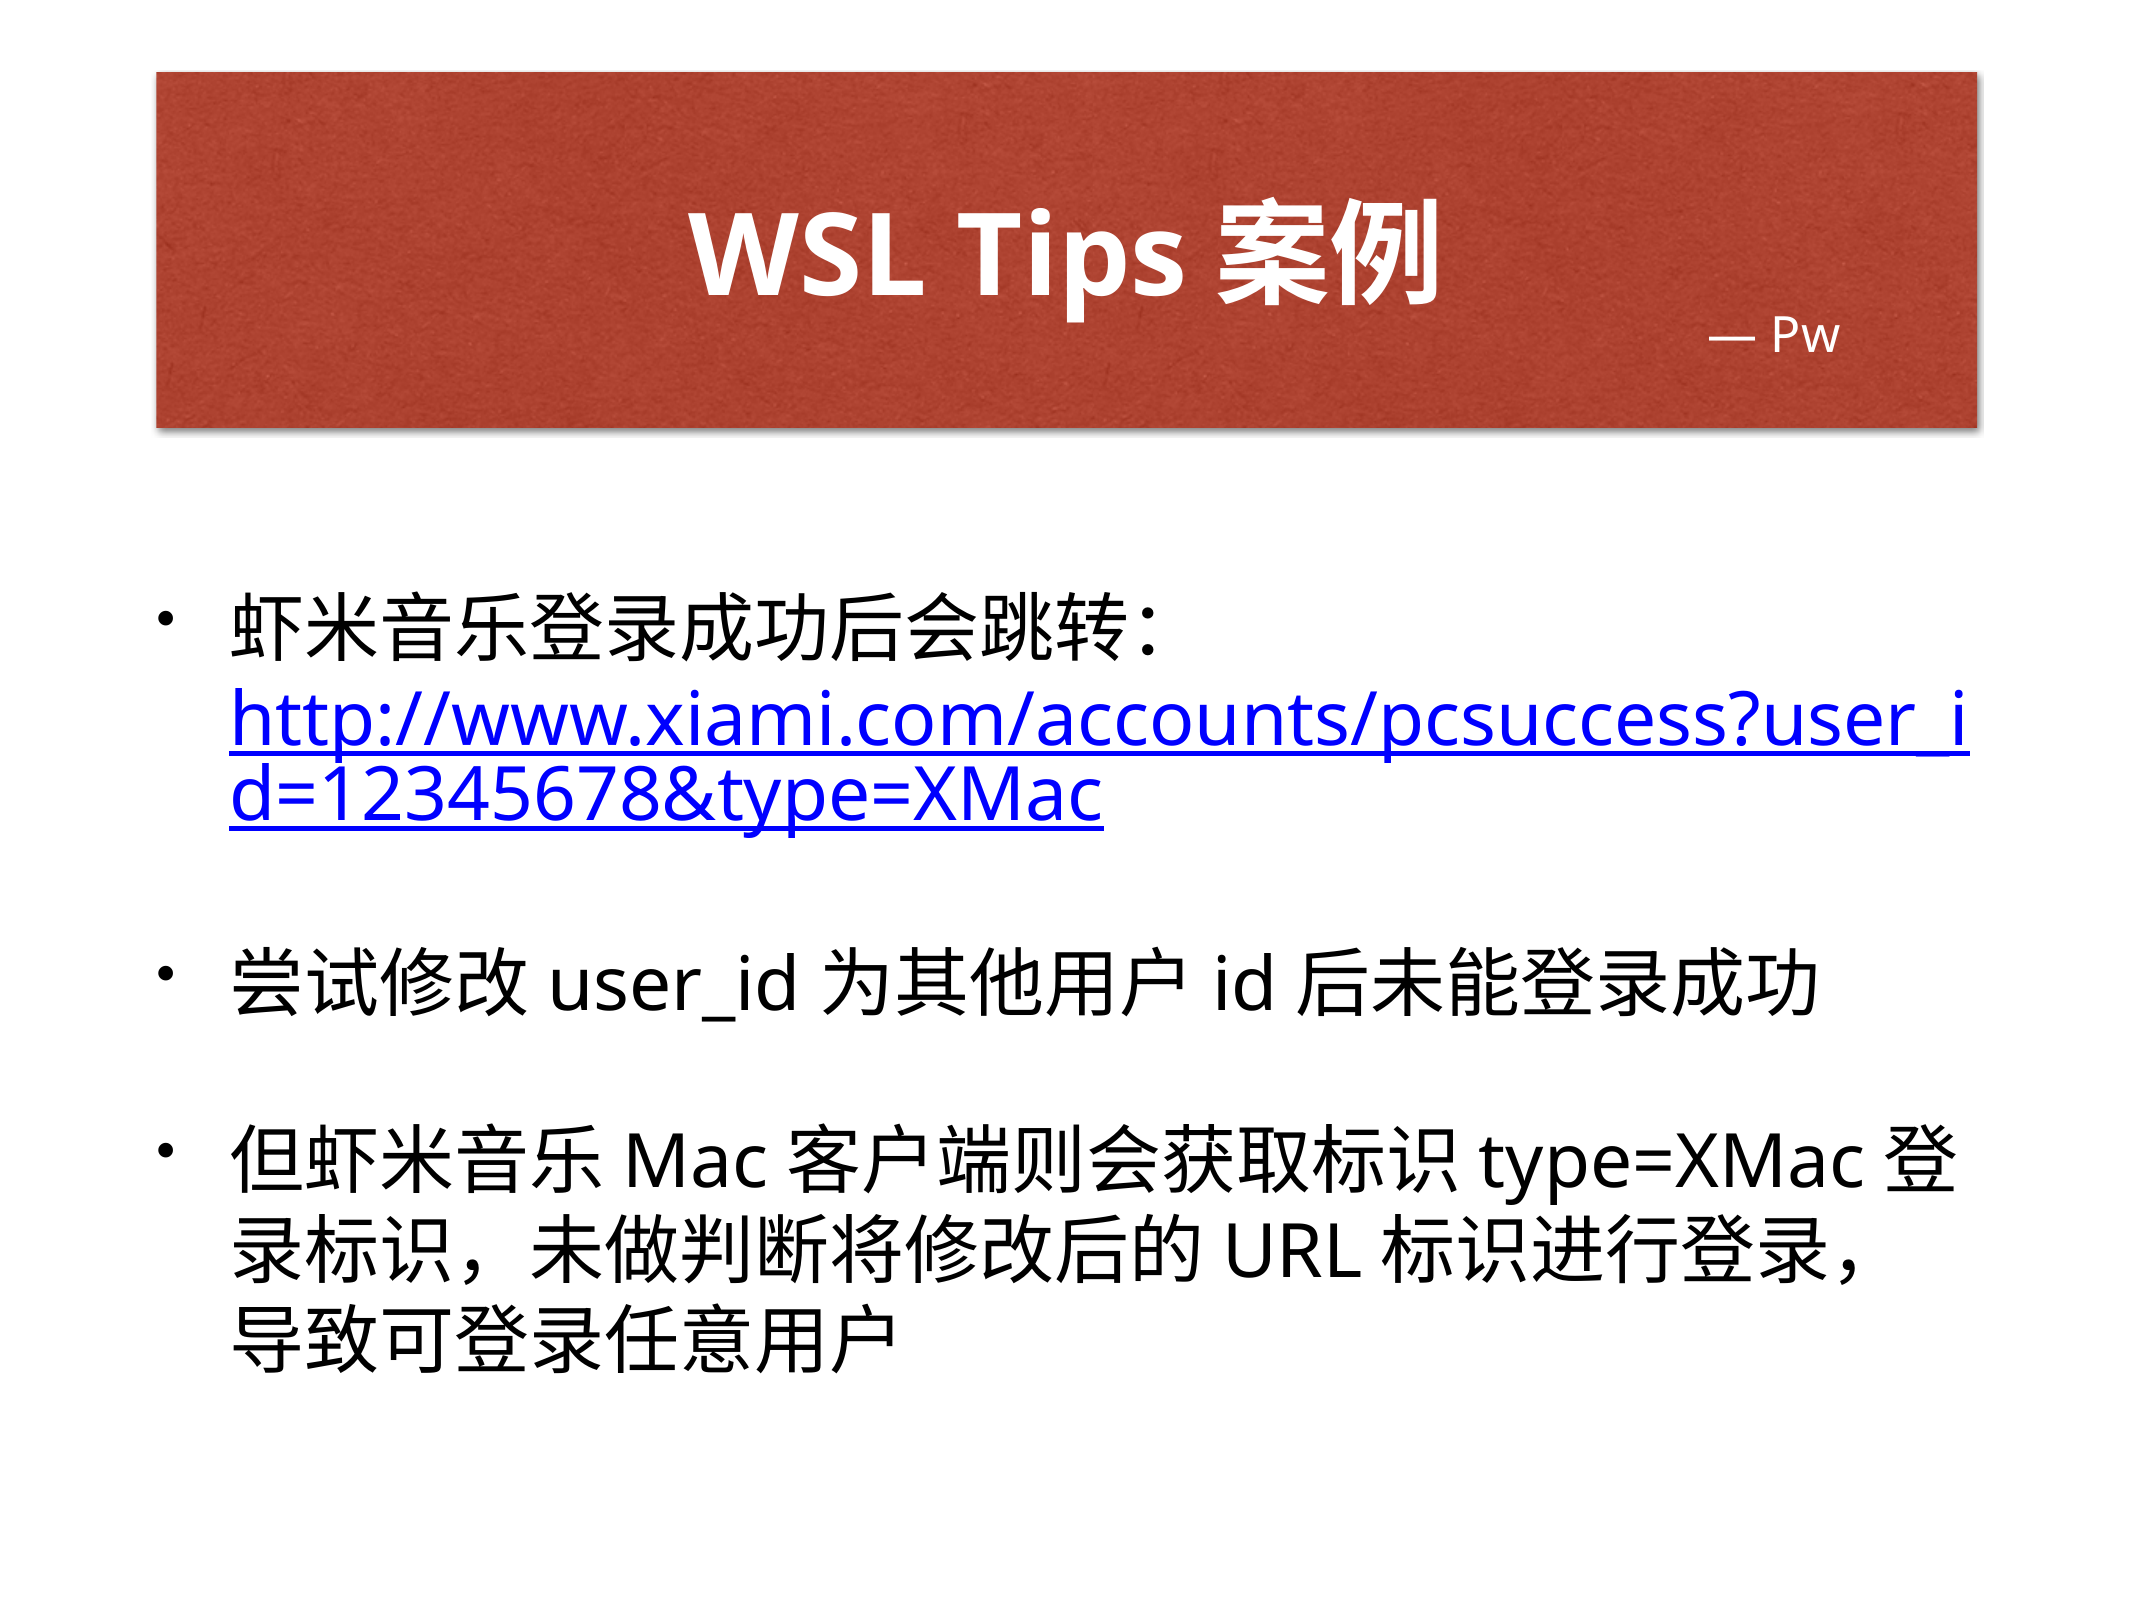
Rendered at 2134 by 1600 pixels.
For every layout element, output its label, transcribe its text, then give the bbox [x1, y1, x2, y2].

list 虾米音乐登录成功后会跳转：http://www.xiami.com/accounts/pcsuccess?user_id=12345678&type=XMac 尝试修改user_id为其他用户id后未能登录成功 但虾米音乐Mac客户端则会获取标识type=XMac登录标识，未做判断将修改后的URL标识进行登录，导致可登录任意用户 [155, 427, 1978, 1460]
title WSL Tips案例 [155, 72, 1978, 427]
text_box — Pw [1579, 243, 1969, 421]
